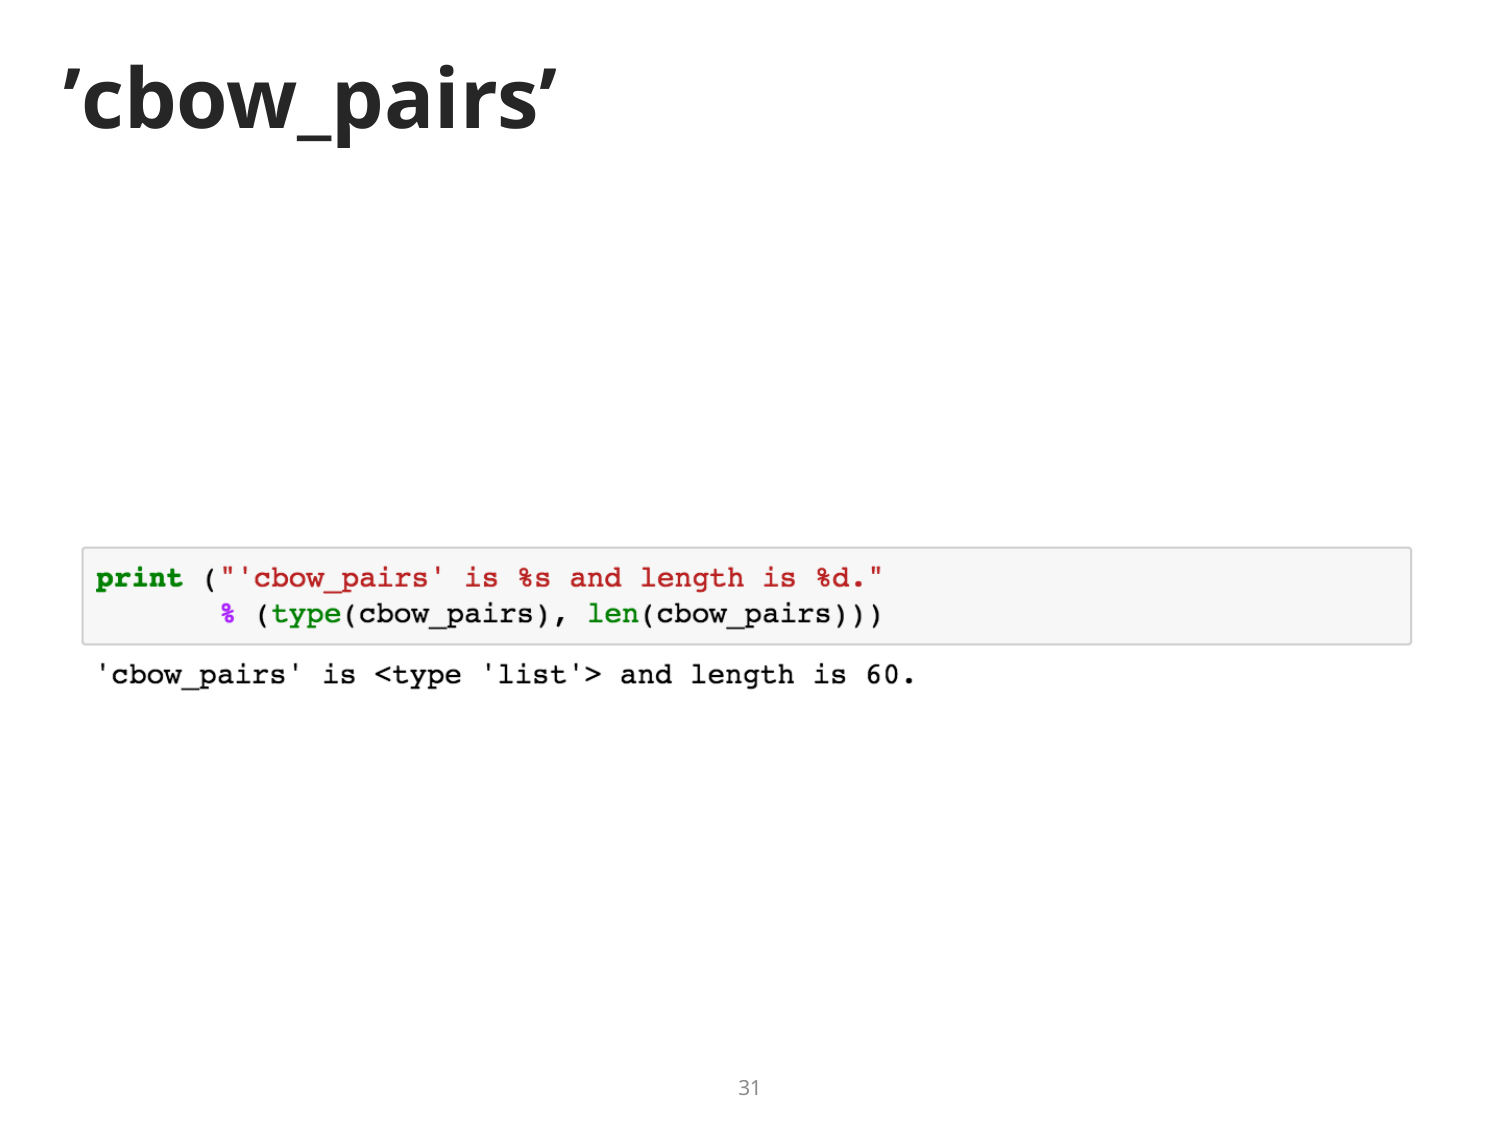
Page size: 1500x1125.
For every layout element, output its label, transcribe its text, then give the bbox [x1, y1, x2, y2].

slide_number 31 [575, 1058, 925, 1119]
title ’cbow_pairs’ [48, 41, 1456, 149]
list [69, 534, 1431, 696]
